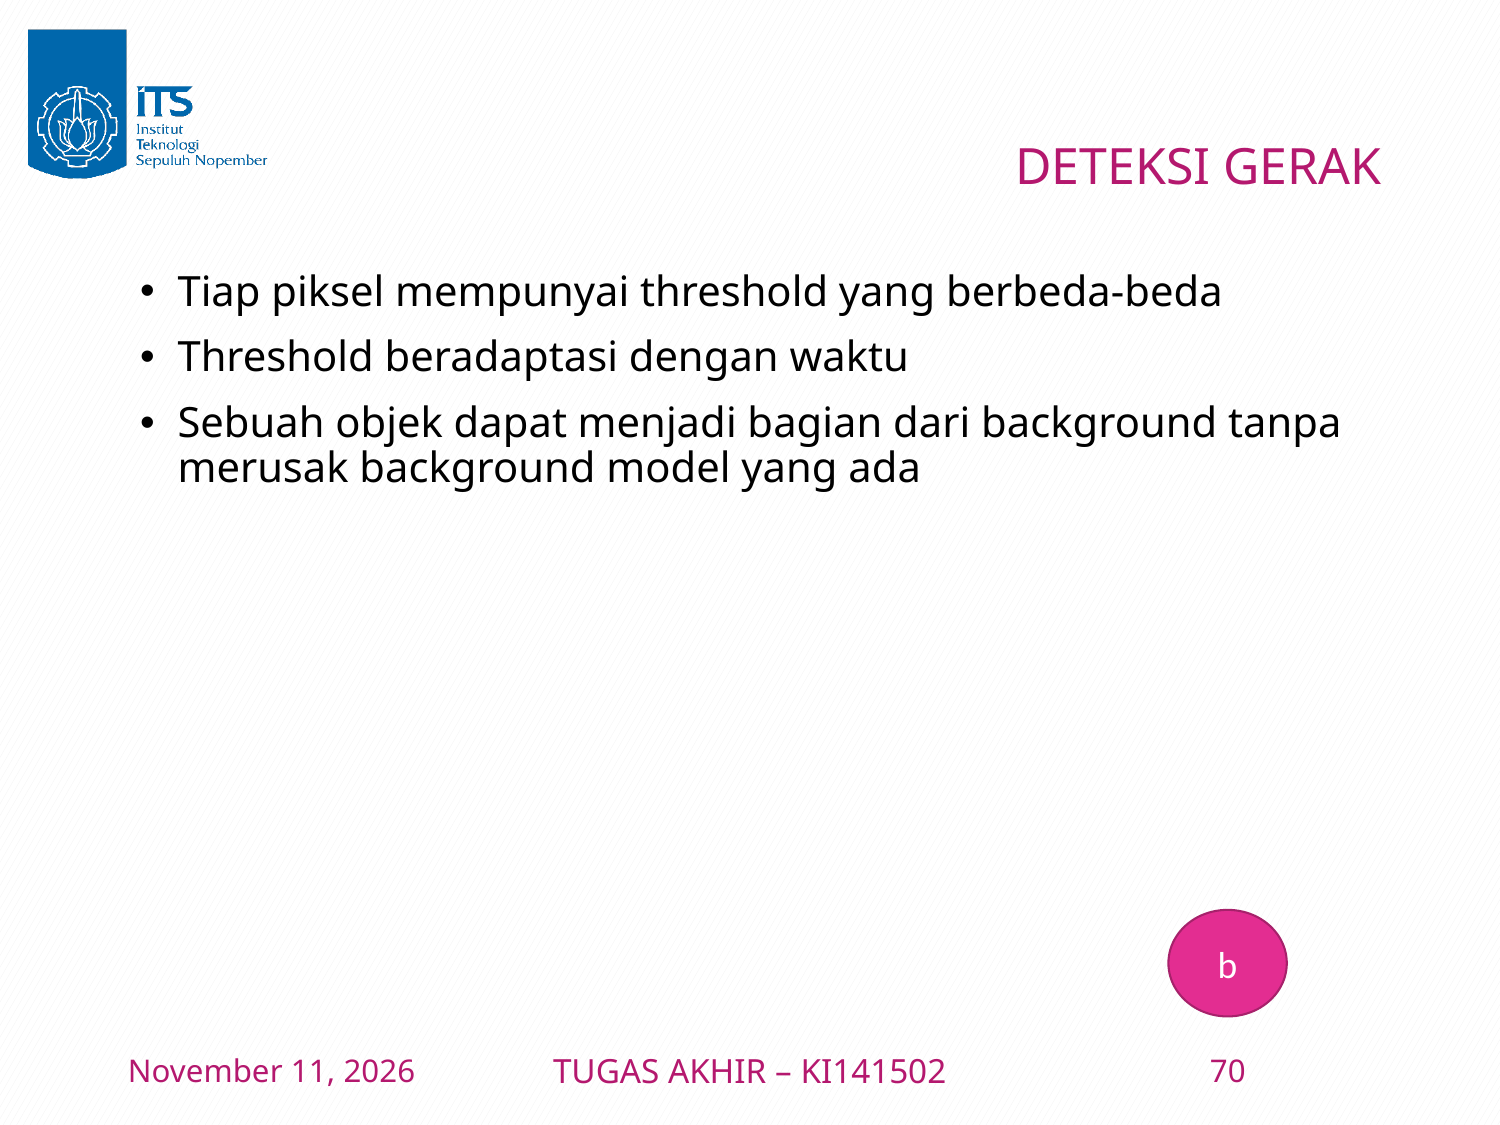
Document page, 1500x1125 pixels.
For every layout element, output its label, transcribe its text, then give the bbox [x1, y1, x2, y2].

list Tiap piksel mempunyai threshold yang berbeda-beda Threshold beradaptasi dengan waktu Sebuah objek dapat menjadi bagian dari background tanpa merusak background model yang ada [125, 262, 1425, 988]
text_box b [1167, 908, 1288, 1018]
footer TUGAS AKHIR – KI141502 [496, 1042, 1004, 1103]
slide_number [103, 1042, 441, 1103]
picture [19, 21, 274, 187]
title DETEKSI GERAK [103, 59, 1397, 278]
slide_number 70 [1059, 1042, 1397, 1103]
